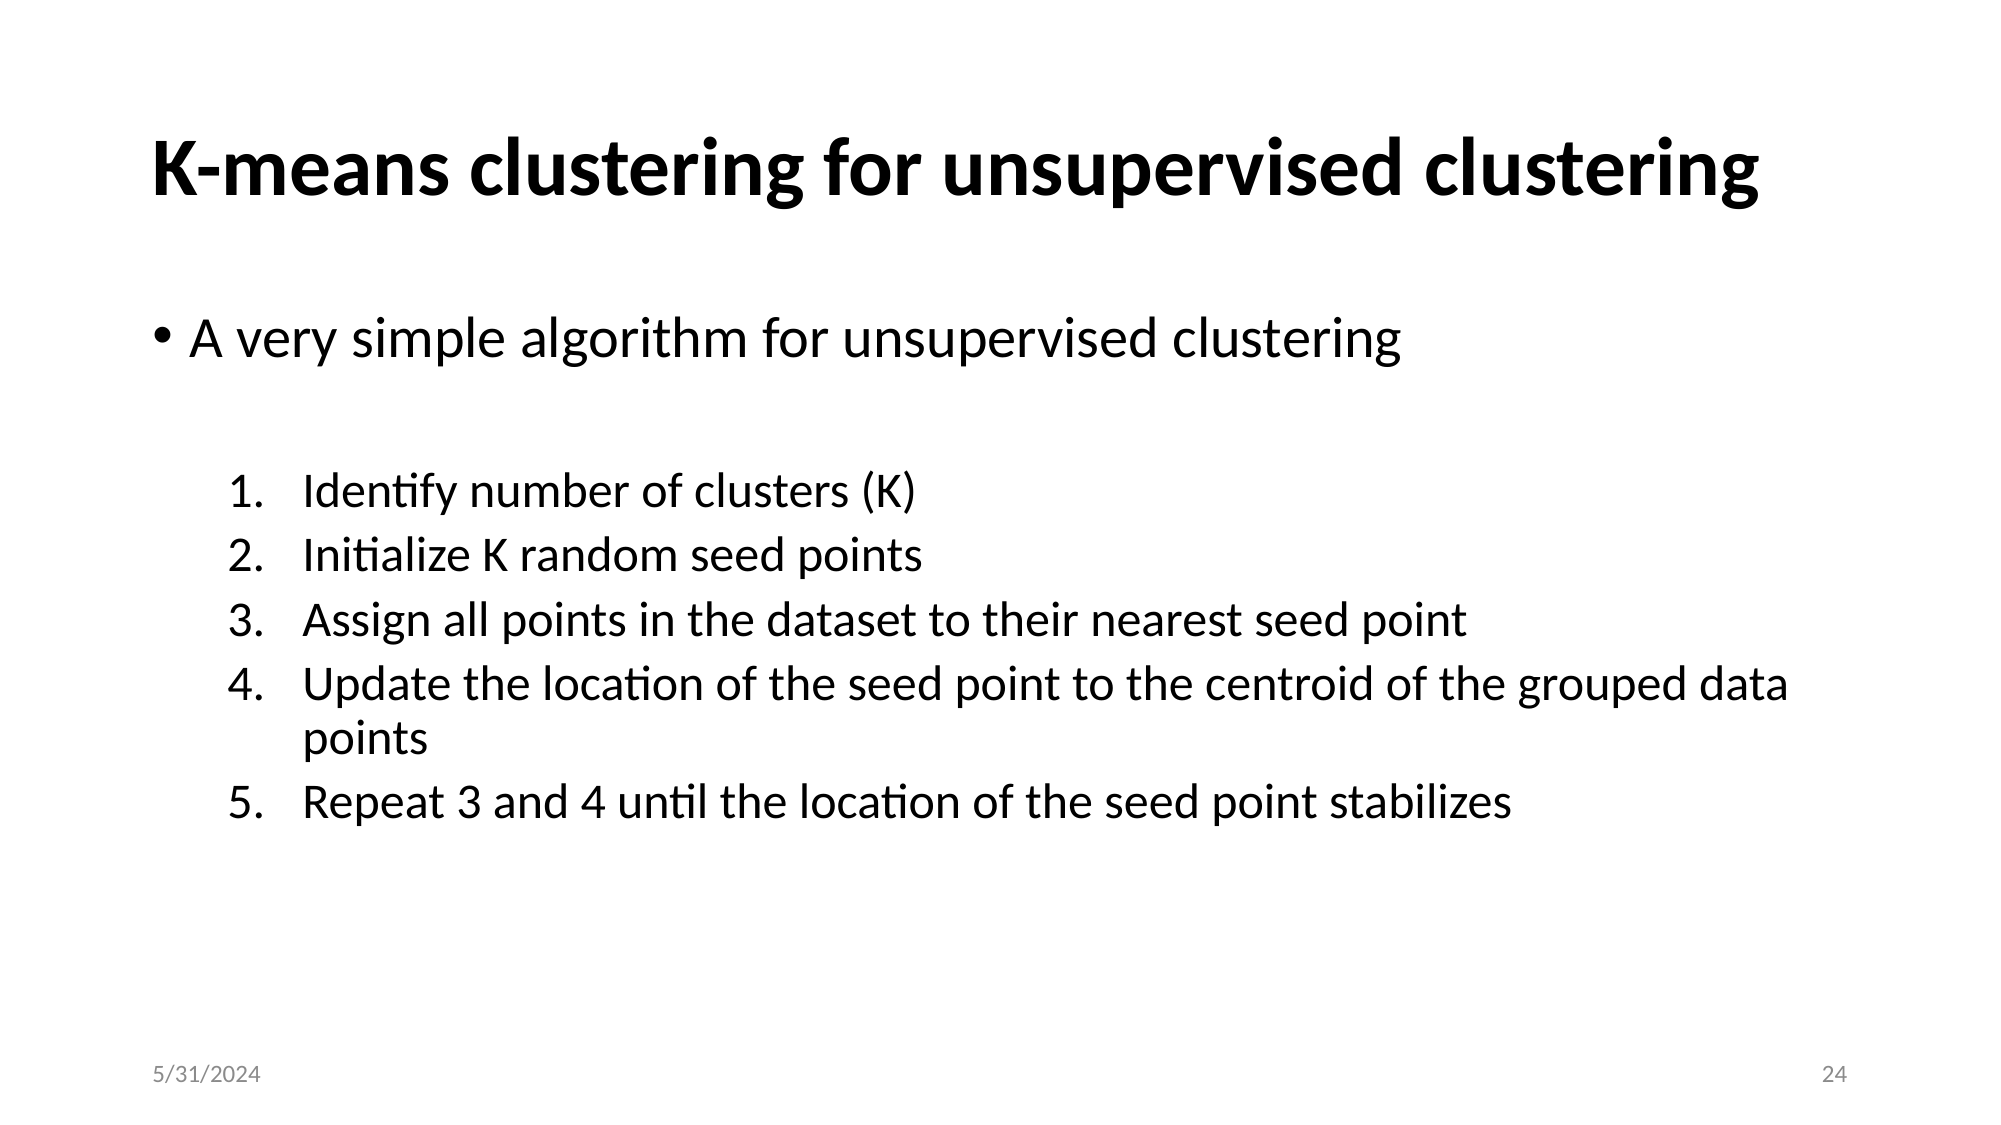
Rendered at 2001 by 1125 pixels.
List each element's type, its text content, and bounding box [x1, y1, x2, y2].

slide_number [137, 1042, 588, 1103]
list A very simple algorithm for unsupervised clustering Identify number of clusters (K) Initialize K random seed points Assign all points in the dataset to their nearest seed point Update the location of the seed point to the centroid of the grouped data points Repeat 3 and 4 until the location of the seed point stabilizes [137, 299, 1863, 1014]
slide_number 24 [1412, 1042, 1863, 1103]
title K-means clustering for unsupervised clustering [137, 59, 1863, 278]
